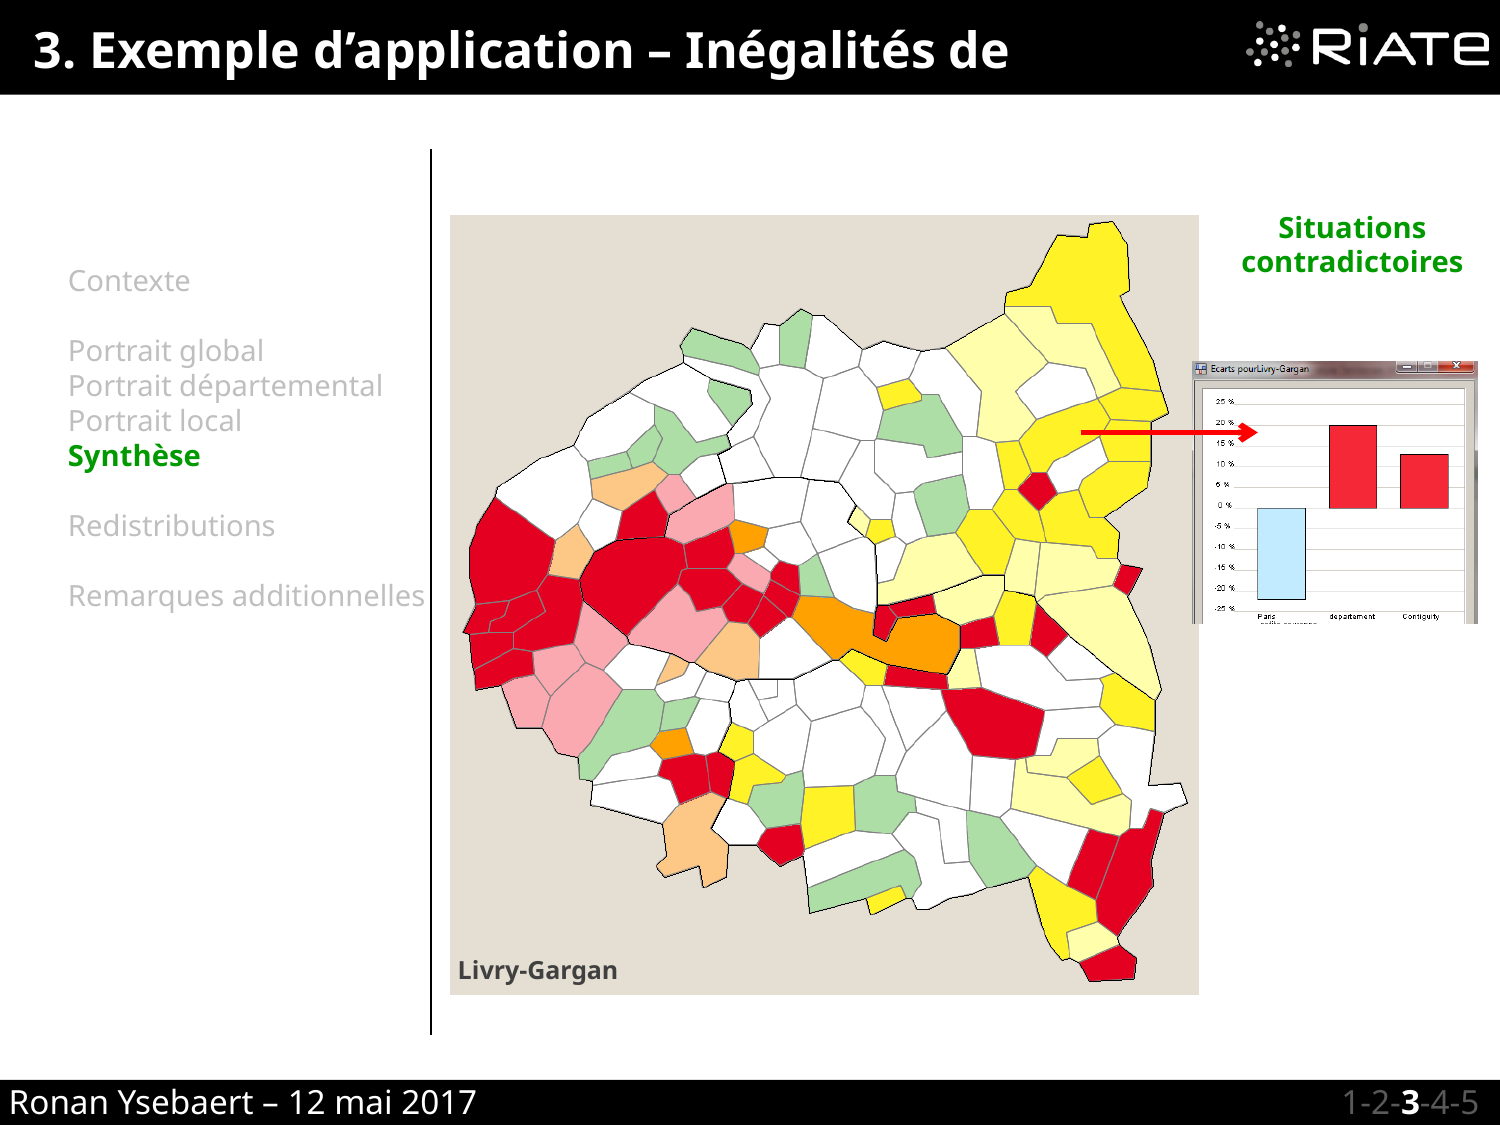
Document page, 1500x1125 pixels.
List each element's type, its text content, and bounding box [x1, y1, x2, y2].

text_box 3. Exemple d’application – Inégalités de revenu [19, 10, 1152, 146]
text_box 1-2-3-4-5 [834, 1073, 1495, 1125]
picture [449, 215, 1478, 995]
picture [1245, 21, 1489, 67]
text_box [655, 1078, 834, 1125]
text_box [0, 0, 1500, 97]
text_box [1495, 1078, 1500, 1125]
text_box Contexte Portrait global Portrait départemental Portrait local Synthèse Redistributions Remarques additionnelles [53, 219, 426, 620]
text_box Contexte Portrait global Portrait départemental Portrait local Synthèse Redistributions Remarques additionnelles [435, 219, 443, 620]
text_box Livry-Gargan [442, 947, 704, 1022]
text_box Situations contradictoires [1222, 201, 1483, 287]
text_box Ronan Ysebaert – 12 mai 2017 [0, 1073, 655, 1125]
